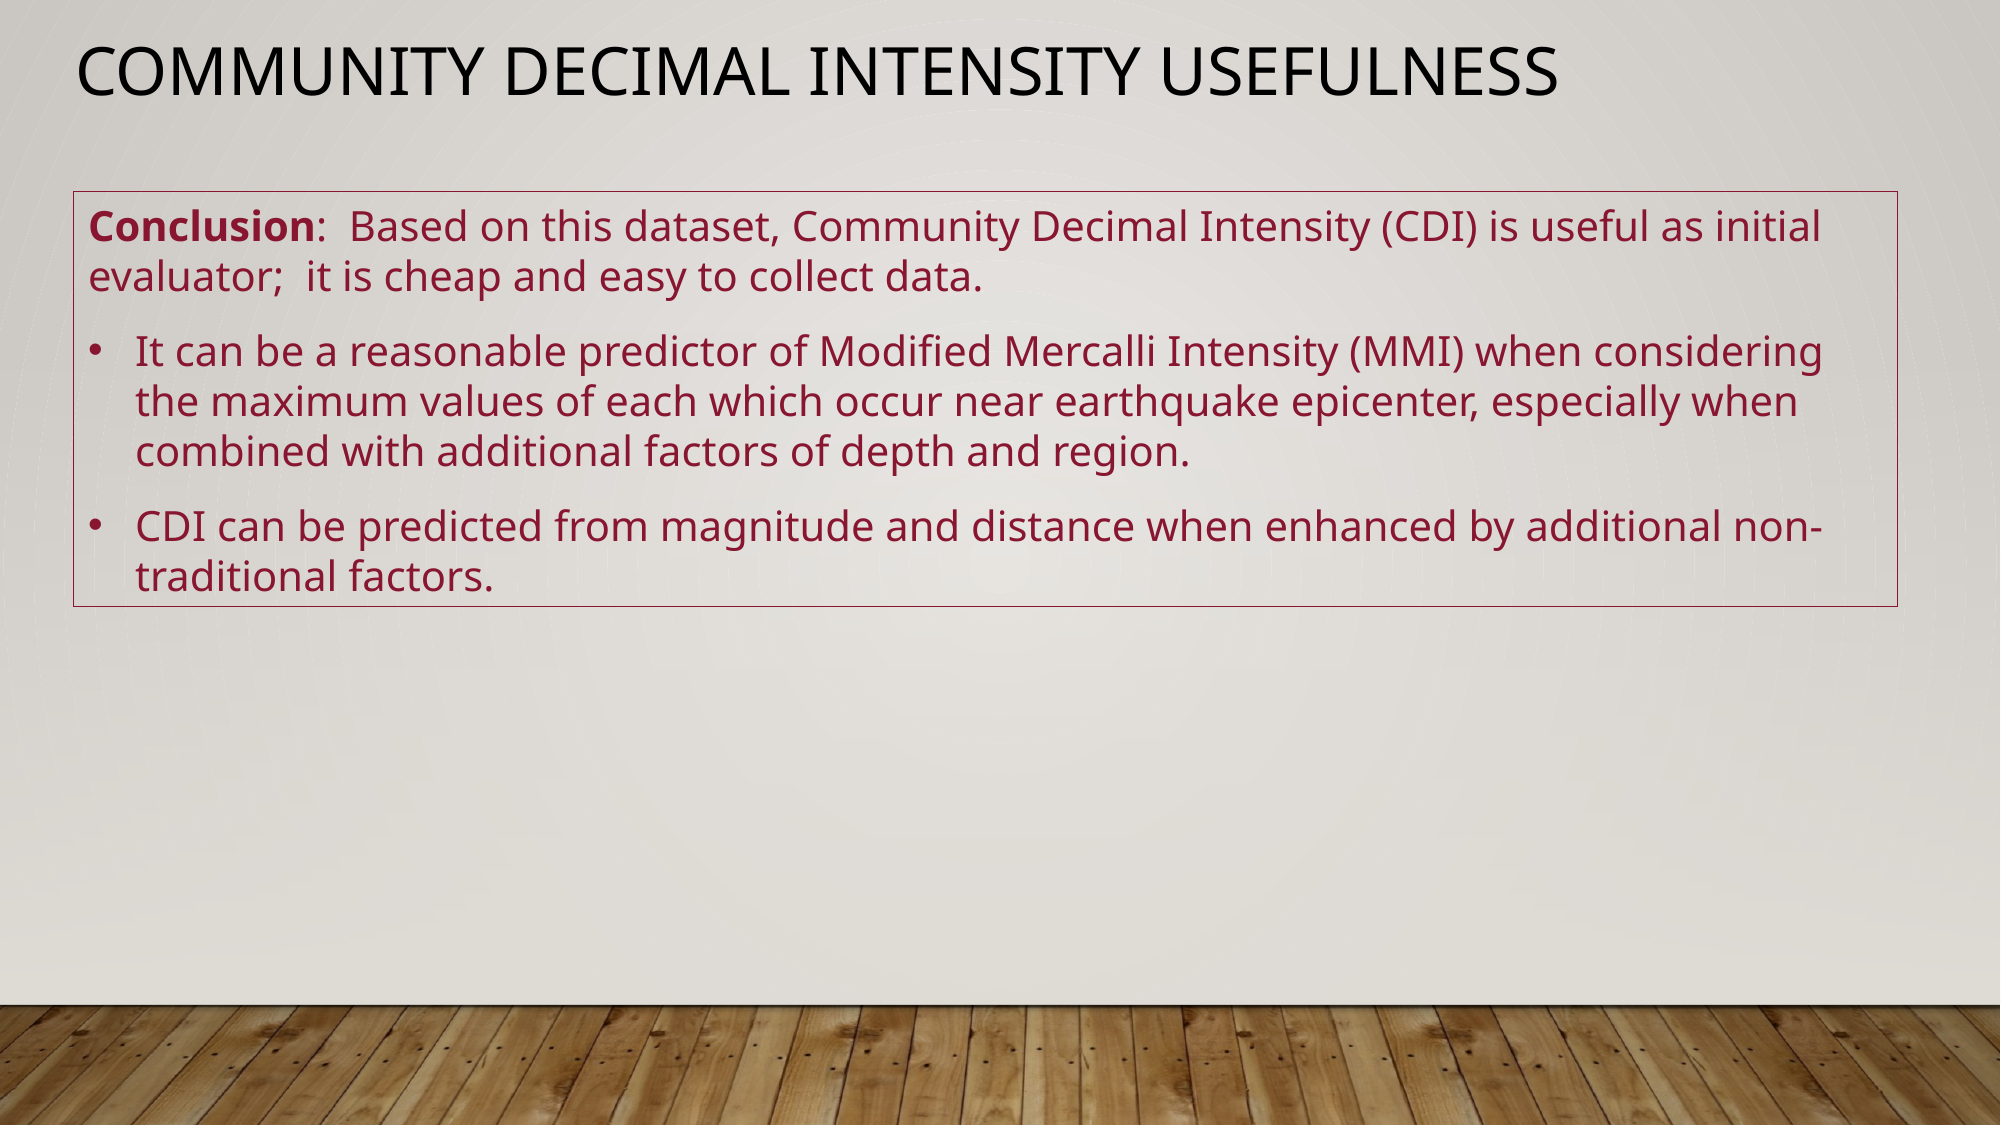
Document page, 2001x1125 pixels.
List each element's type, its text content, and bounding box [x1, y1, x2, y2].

picture [0, 1005, 2000, 1125]
text_box Community Decimal Intensity Usefulness [60, 30, 1636, 108]
text_box Conclusion: Based on this dataset, Community Decimal Intensity (CDI) is useful as initial evaluator; it is cheap and easy to collect data. It can be a reasonable predictor of Modified Mercalli Intensity (MMI) when considering the maximum values of each which occur near earthquake epicenter, especially when combined with additional factors of depth and region. CDI can be predicted from magnitude and distance when enhanced by additional non-traditional factors. [73, 191, 1898, 607]
